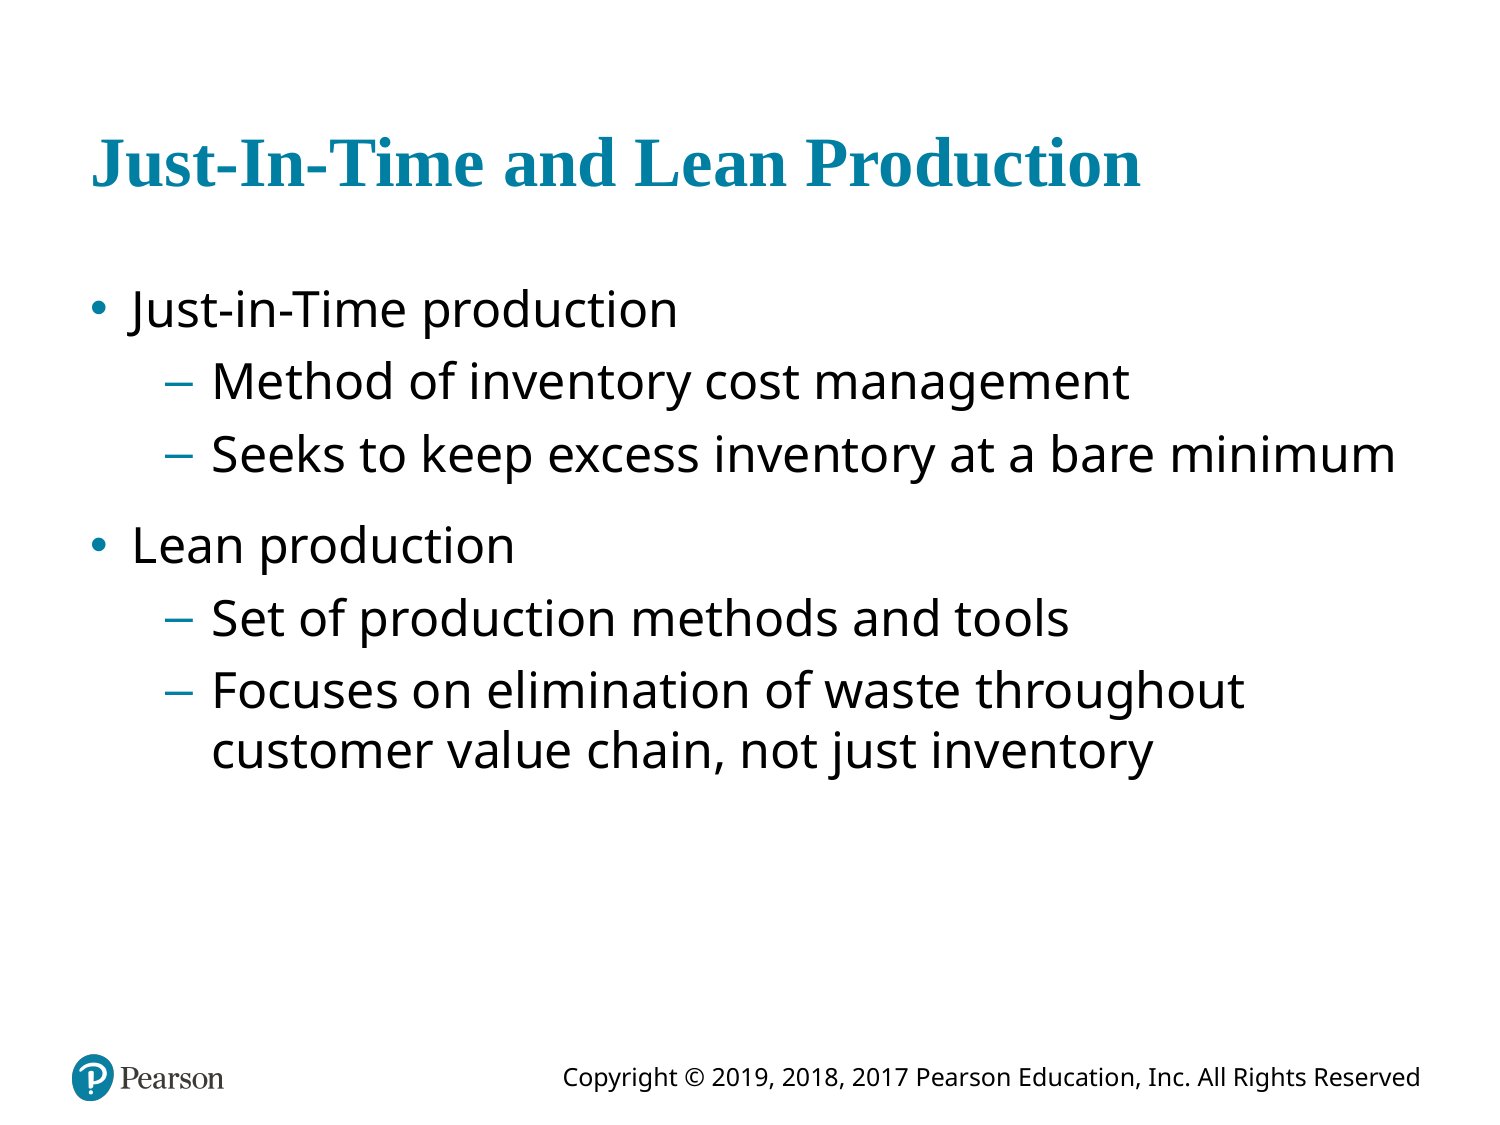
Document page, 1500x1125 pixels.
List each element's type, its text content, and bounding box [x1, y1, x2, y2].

title Just-In-Time and Lean Production [75, 35, 1425, 216]
picture [80, 1063, 106, 1088]
picture [72, 1087, 83, 1101]
picture [98, 1054, 224, 1101]
picture [72, 1054, 88, 1070]
list Just-in-Time production Method of inventory cost management Seeks to keep excess inventory at a bare minimum Lean production Set of production methods and tools Focuses on elimination of waste throughout customer value chain, not just inventory [75, 262, 1425, 799]
